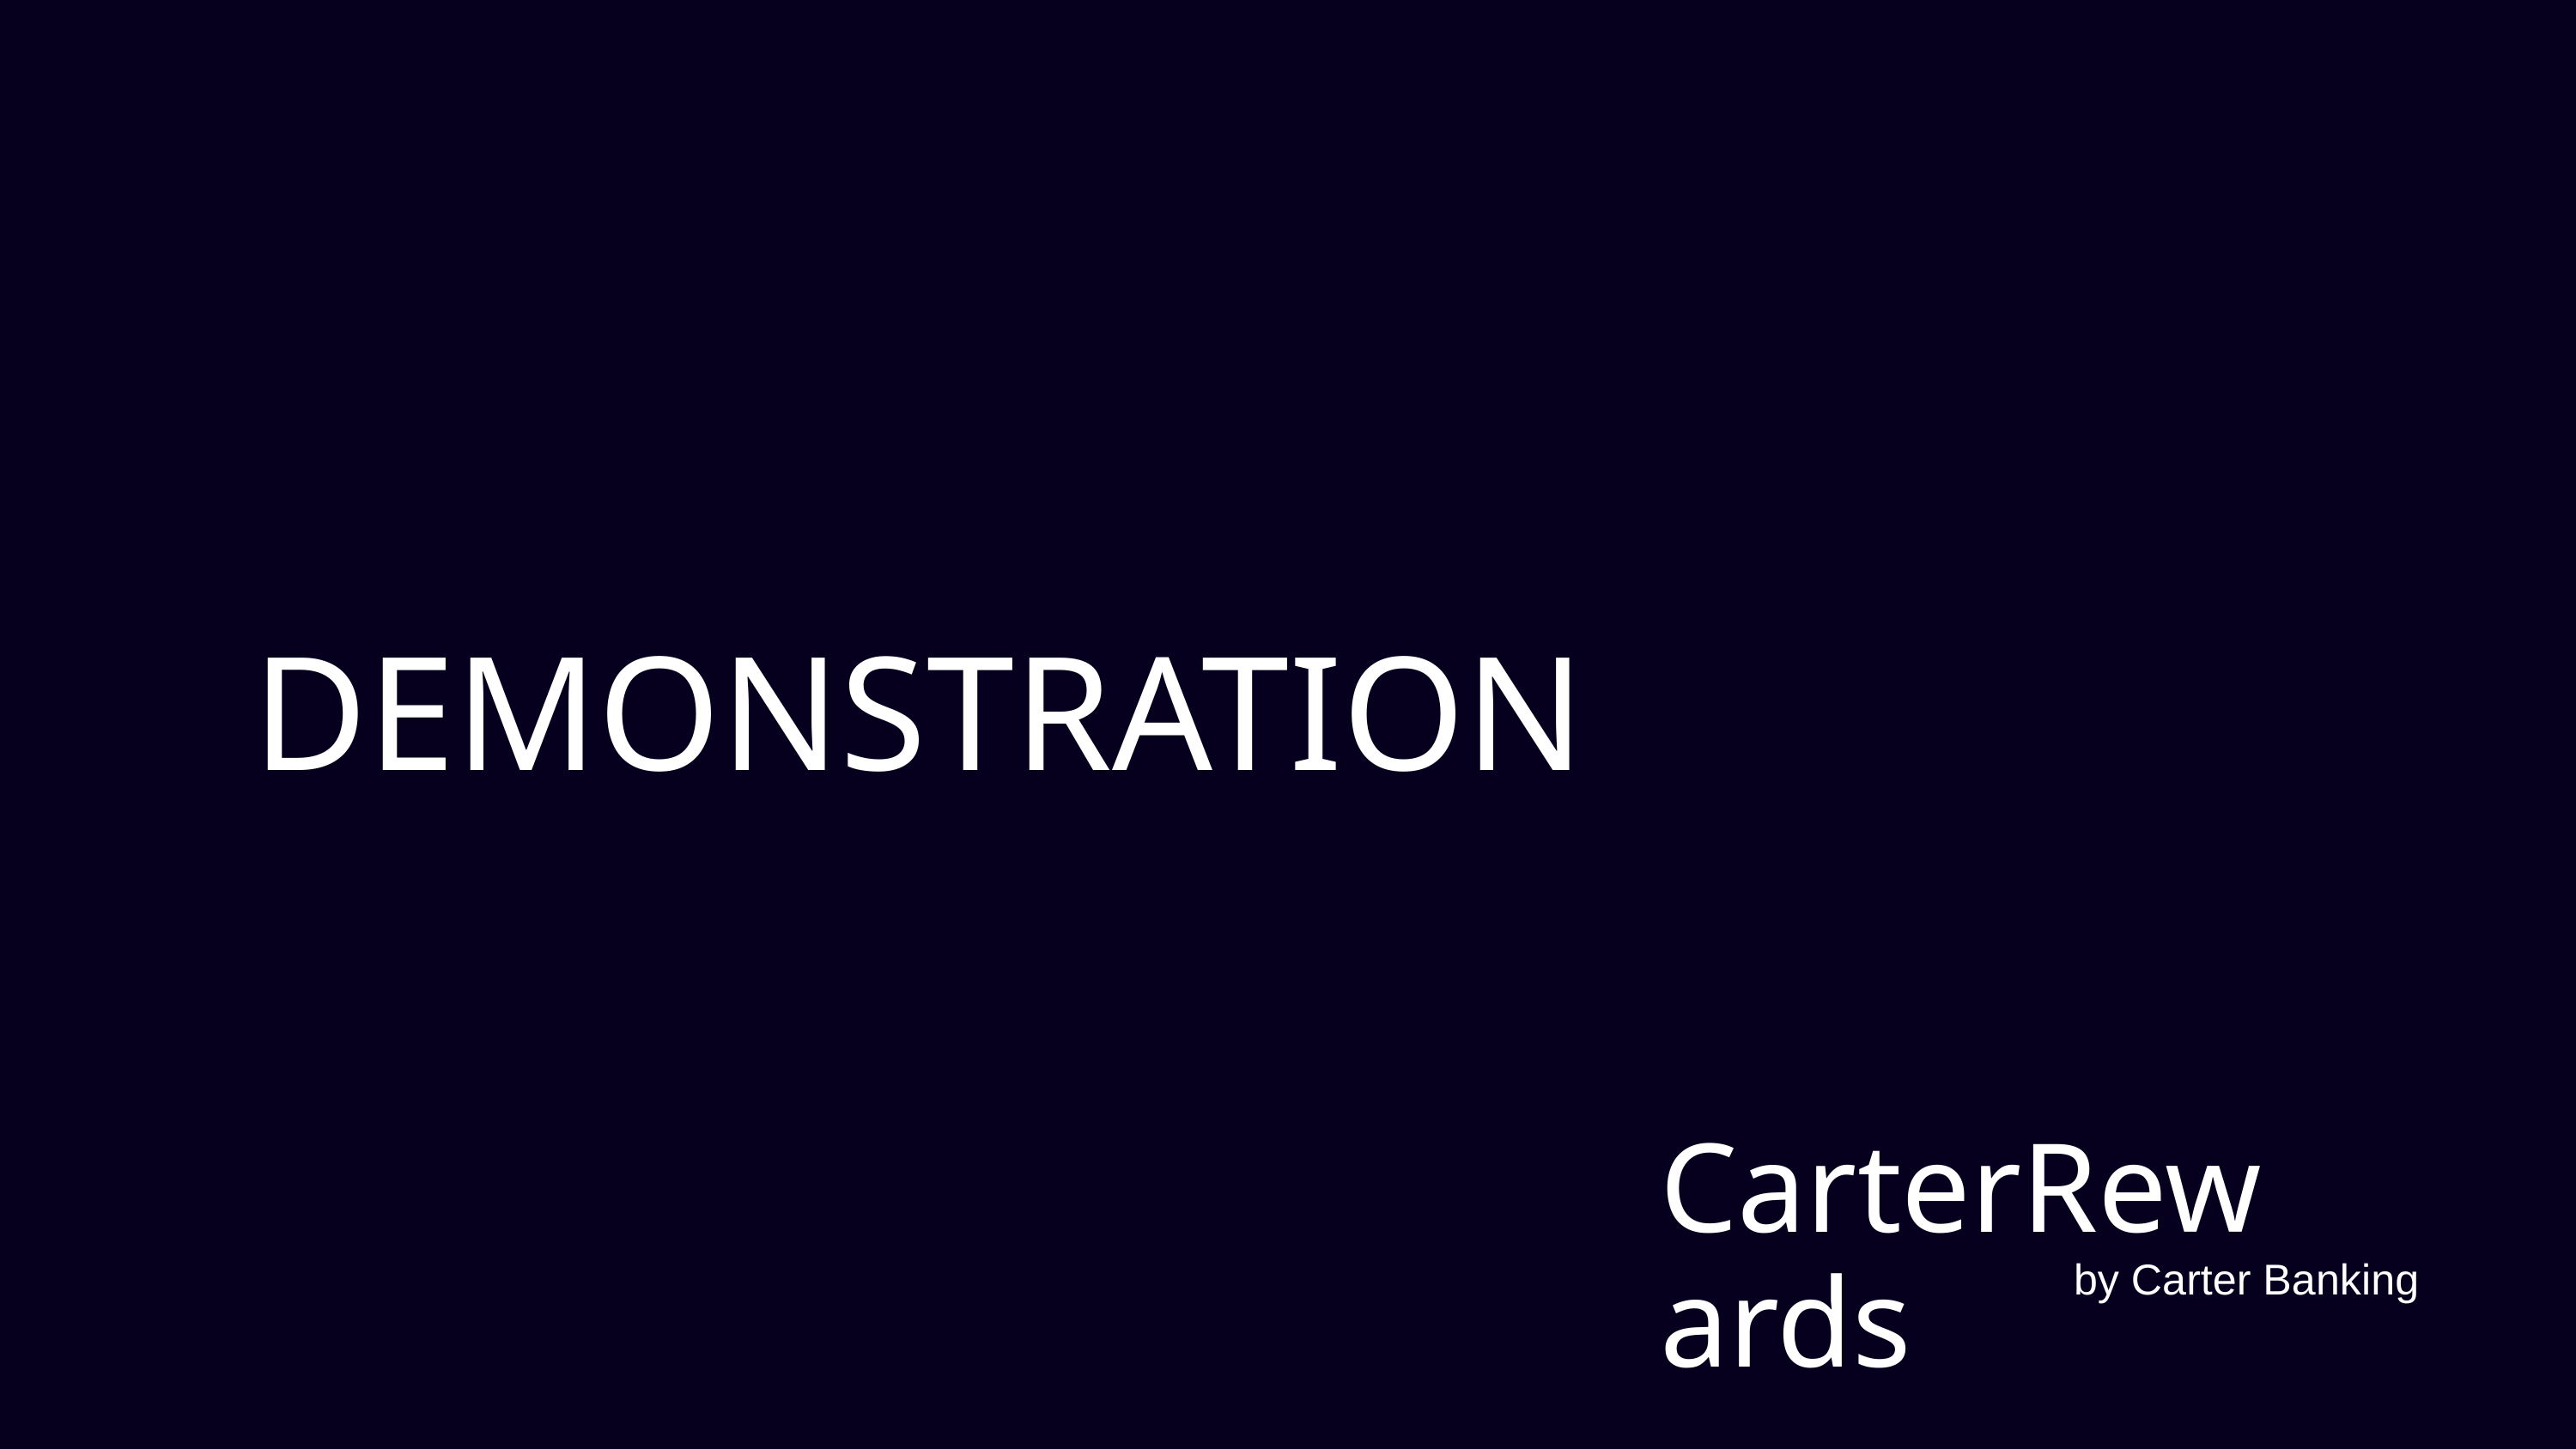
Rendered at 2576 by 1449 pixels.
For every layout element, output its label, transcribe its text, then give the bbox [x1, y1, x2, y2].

text_box DEMONSTRATION [252, 628, 1675, 802]
text_box by Carter Banking [1917, 1243, 2576, 1305]
text_box CarterRewards [1660, 1121, 2319, 1392]
